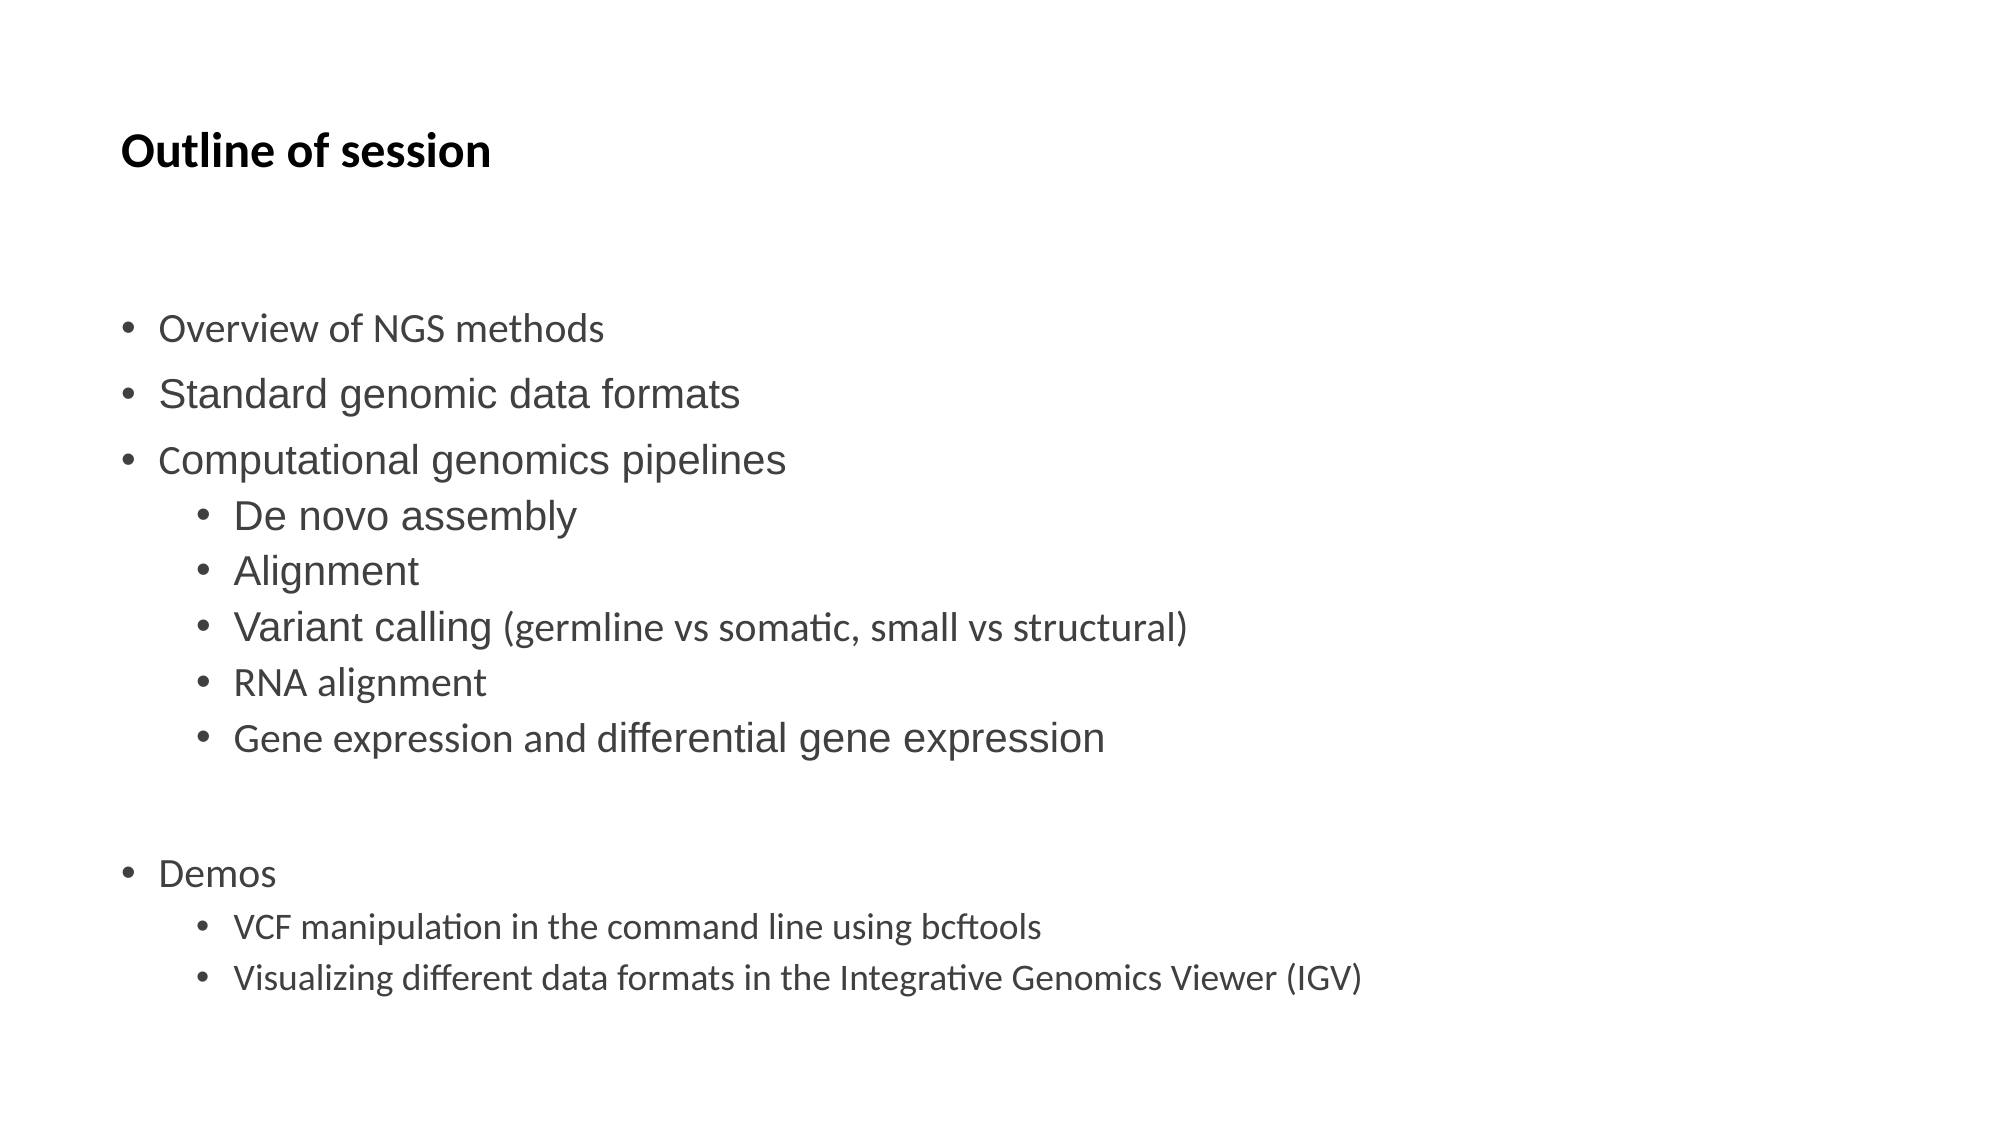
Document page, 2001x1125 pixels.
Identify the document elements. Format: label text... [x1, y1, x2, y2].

list Overview of NGS methods Standard genomic data formats Computational genomics pipelines De novo assembly Alignment Variant calling (germline vs somatic, small vs structural) RNA alignment Gene expression and differential gene expression Demos VCF manipulation in the command line using bcftools Visualizing different data formats in the Integrative Genomics Viewer (IGV) [106, 299, 1832, 1014]
title Outline of session [106, 42, 1832, 260]
